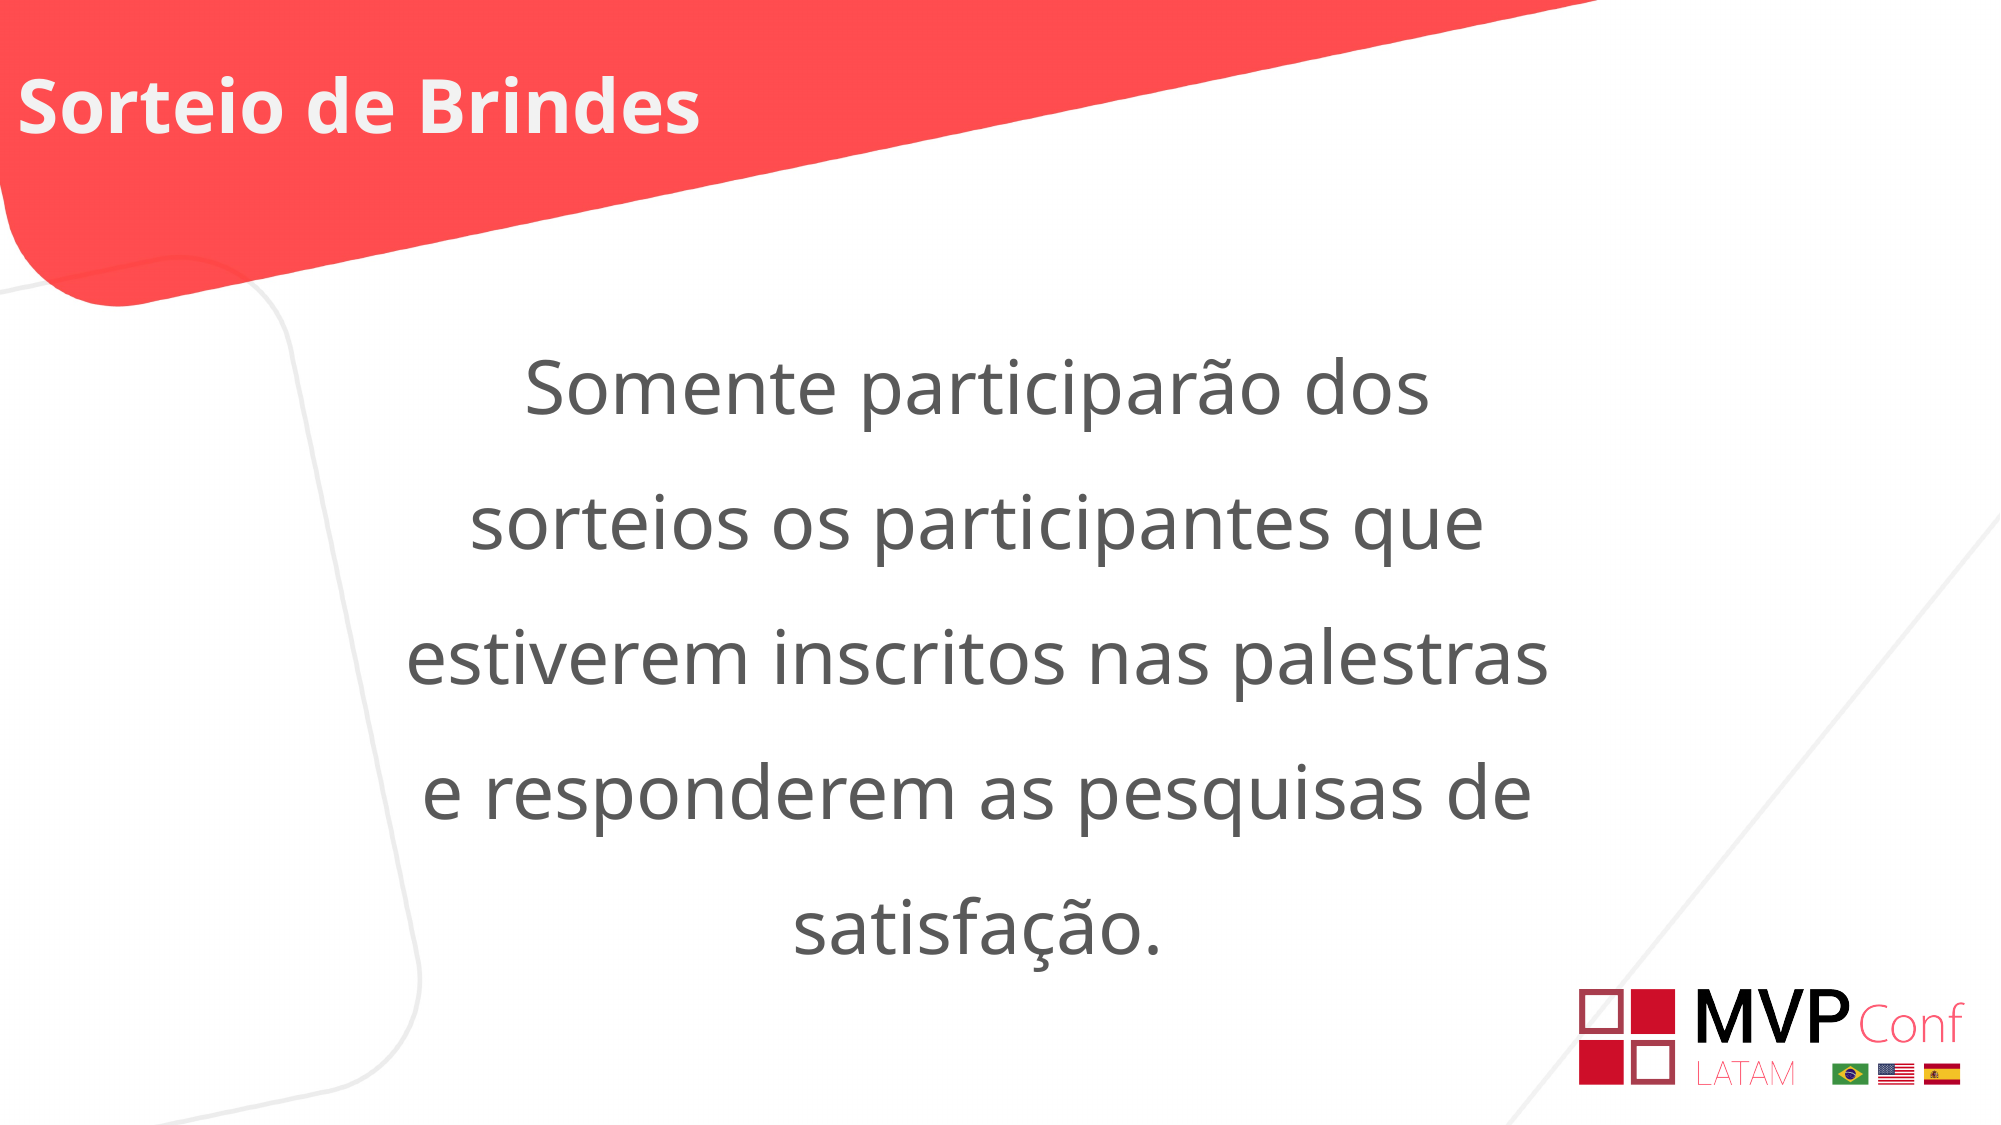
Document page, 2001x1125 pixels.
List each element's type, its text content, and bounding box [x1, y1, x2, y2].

picture [0, 0, 2000, 1125]
text_box Sorteio de Brindes [3, 50, 718, 156]
text_box Somente participarão dos sorteios os participantes que estiverem inscritos nas palestras e responderem as pesquisas de satisfação. [377, 348, 1579, 917]
